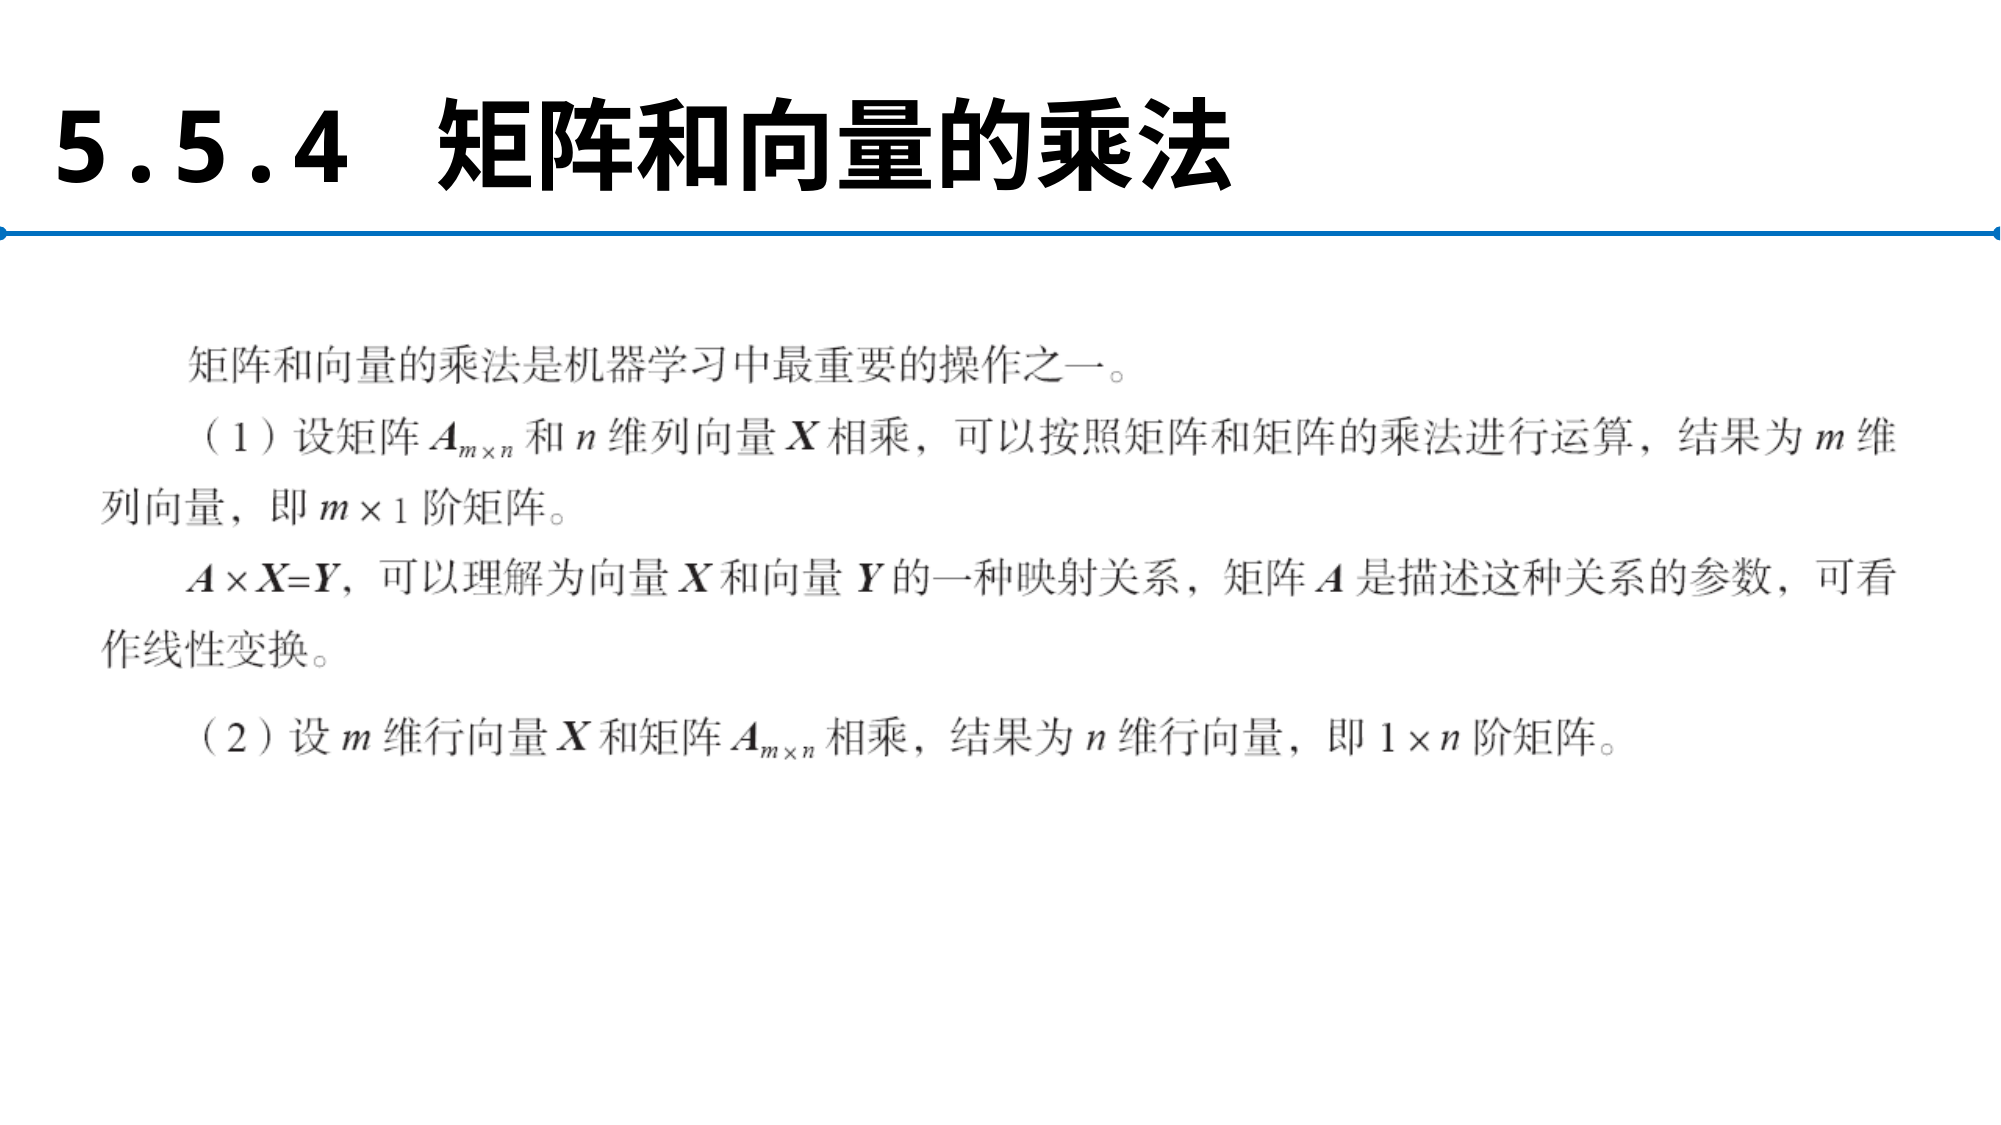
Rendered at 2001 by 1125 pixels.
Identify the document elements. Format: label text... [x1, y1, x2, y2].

picture [80, 701, 1936, 782]
title 5.5.4 矩阵和向量的乘法 [36, 41, 1863, 260]
picture [64, 323, 1936, 678]
